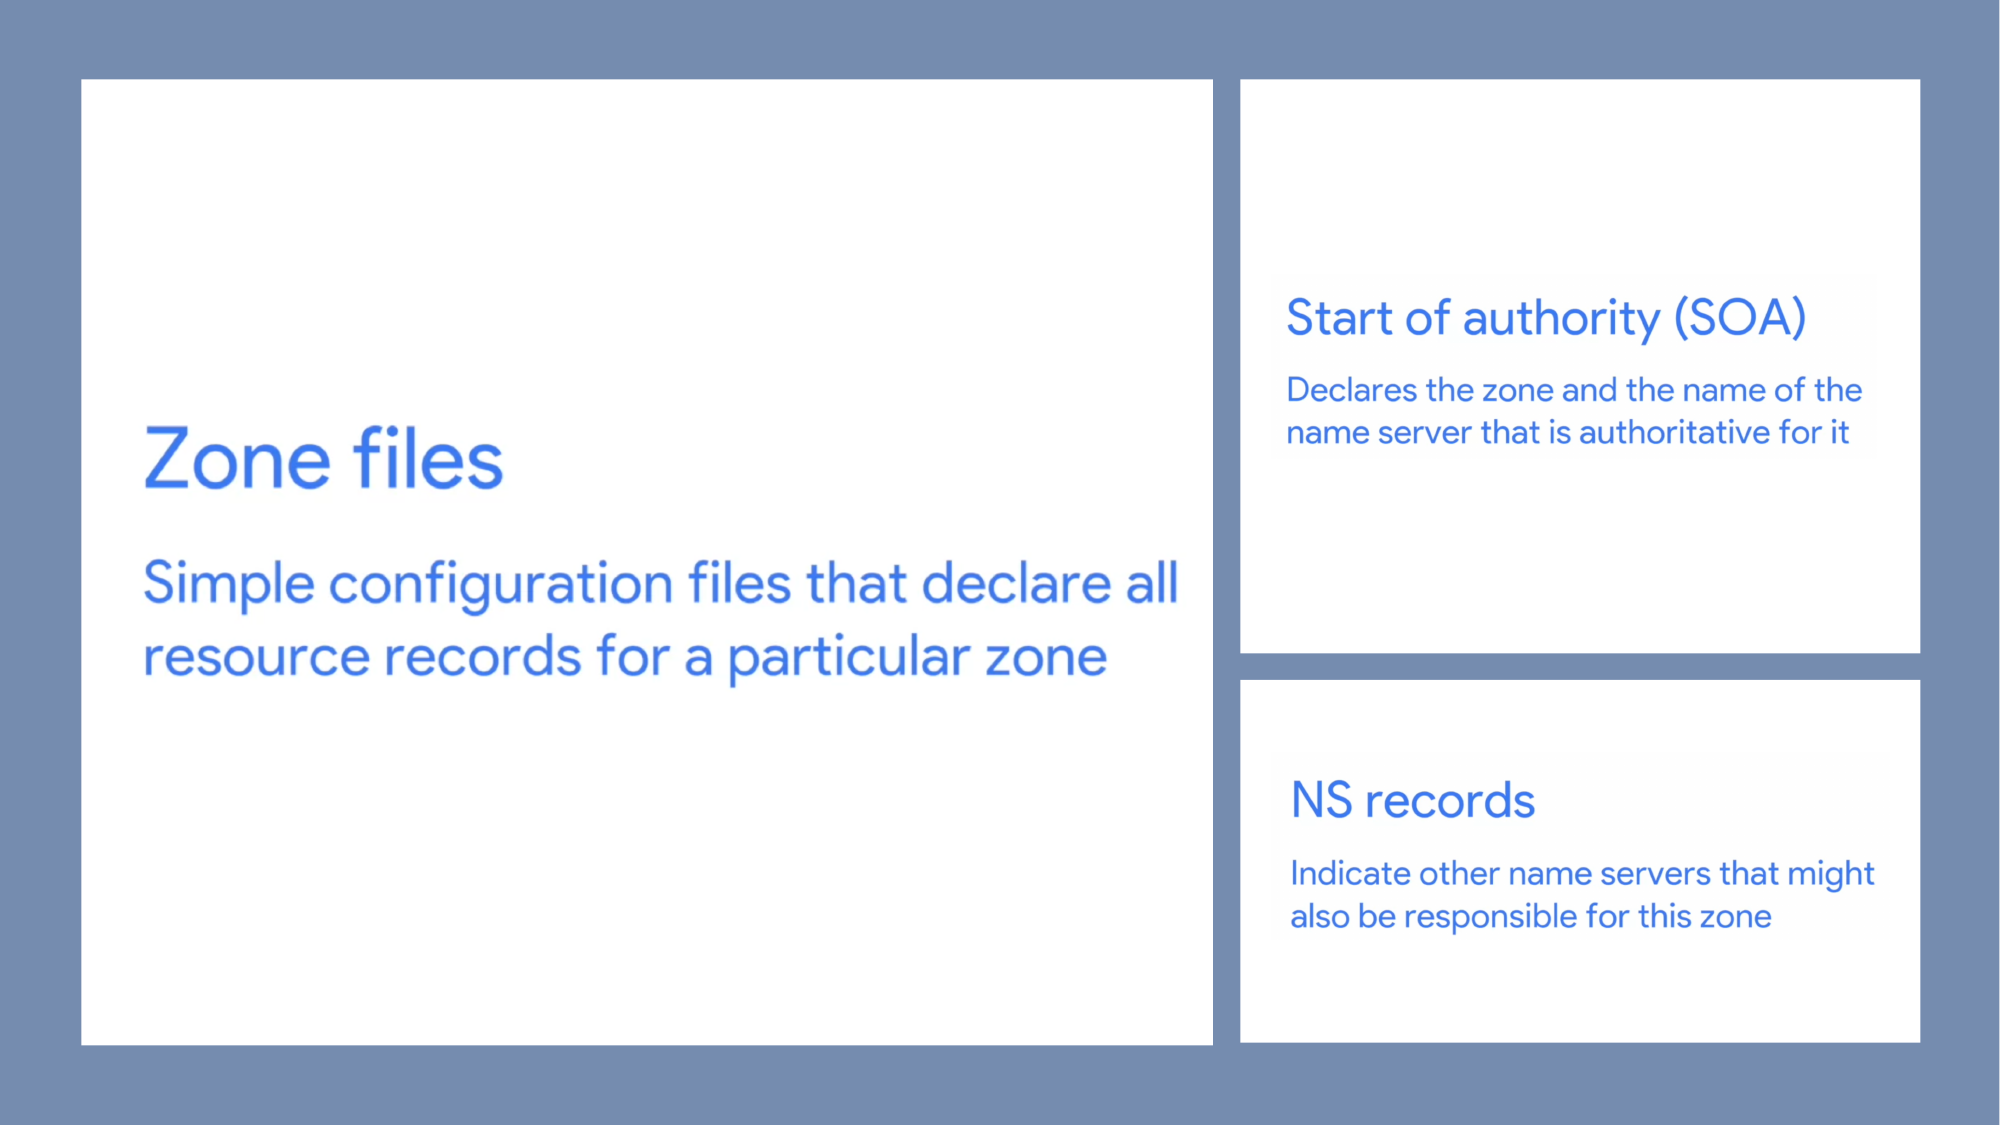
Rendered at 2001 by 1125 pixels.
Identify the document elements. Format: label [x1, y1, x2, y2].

picture [1271, 274, 1877, 459]
text_box [1239, 78, 1922, 654]
text_box [80, 78, 1214, 1046]
picture [1271, 752, 1890, 940]
text_box [1239, 679, 1922, 1044]
text_box [0, 0, 2000, 1125]
picture [112, 393, 1198, 698]
